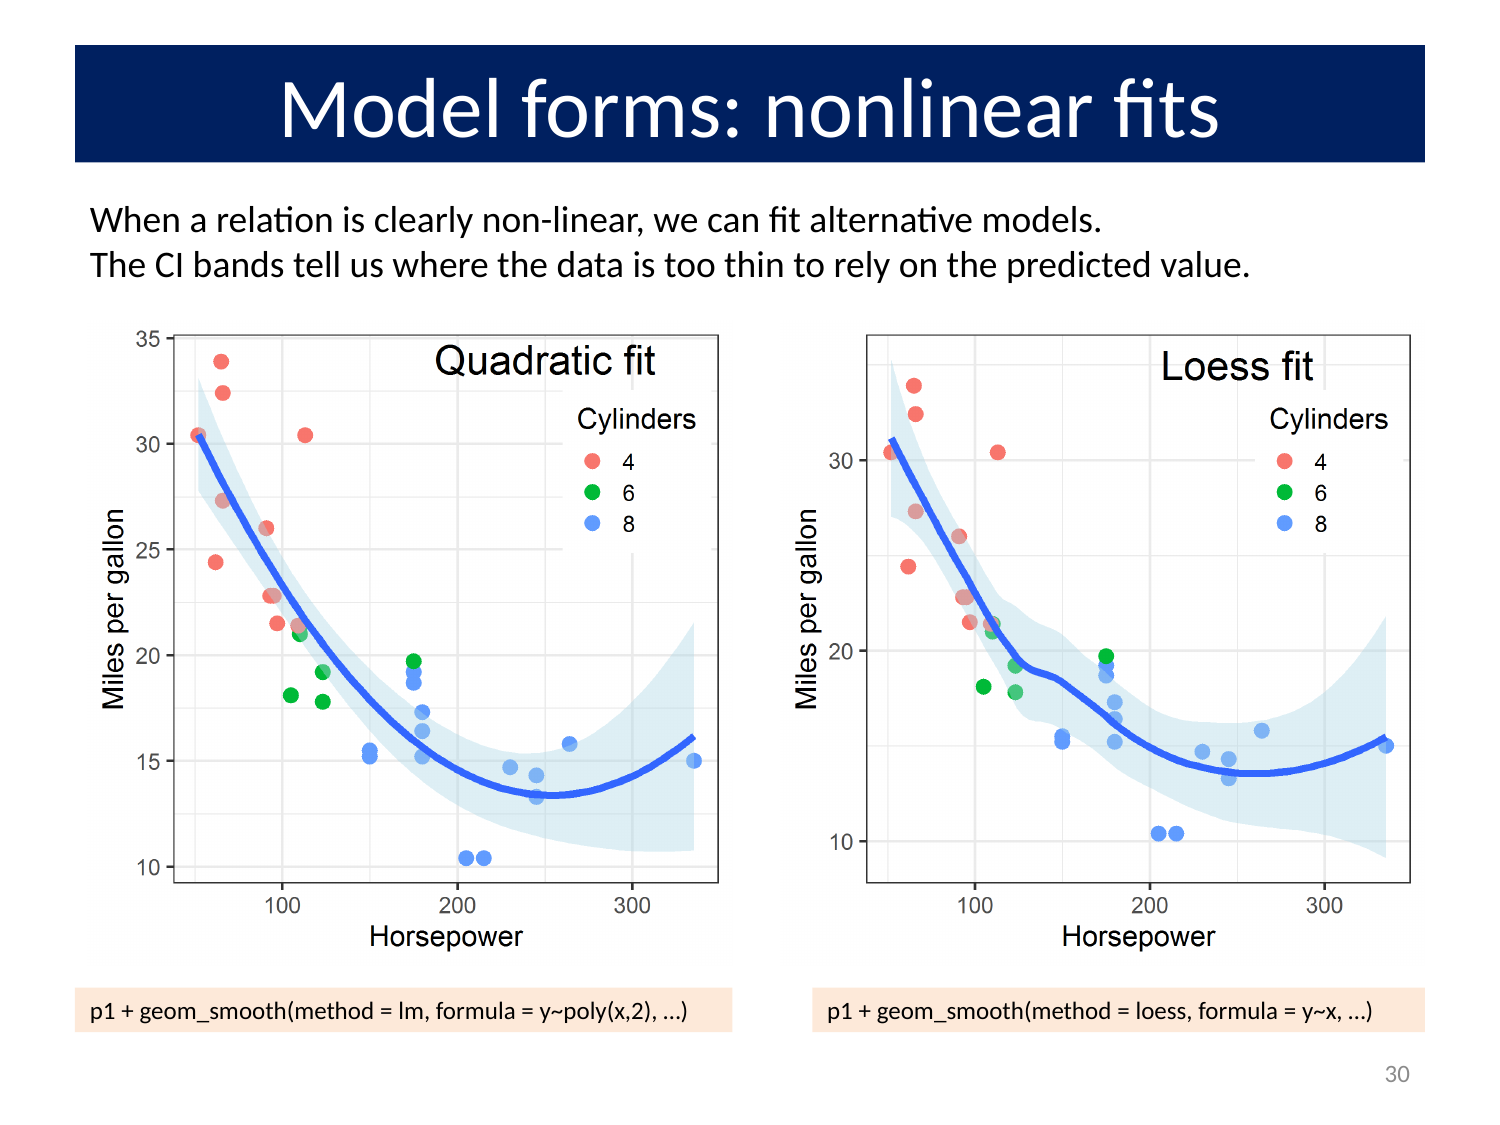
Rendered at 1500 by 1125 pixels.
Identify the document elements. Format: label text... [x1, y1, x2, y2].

picture [87, 320, 733, 966]
title Model forms: nonlinear fits [75, 45, 1425, 163]
text_box p1 + geom_smooth(method = loess, formula = y~x, …) [812, 987, 1425, 1033]
text_box When a relation is clearly non-linear, we can fit alternative models. The CI bands tell us where the data is too thin to rely on the predicted value. [74, 187, 1425, 293]
slide_number 30 [1074, 1042, 1425, 1103]
text_box p1 + geom_smooth(method = lm, formula = y~poly(x,2), …) [74, 987, 733, 1033]
picture [779, 320, 1426, 966]
